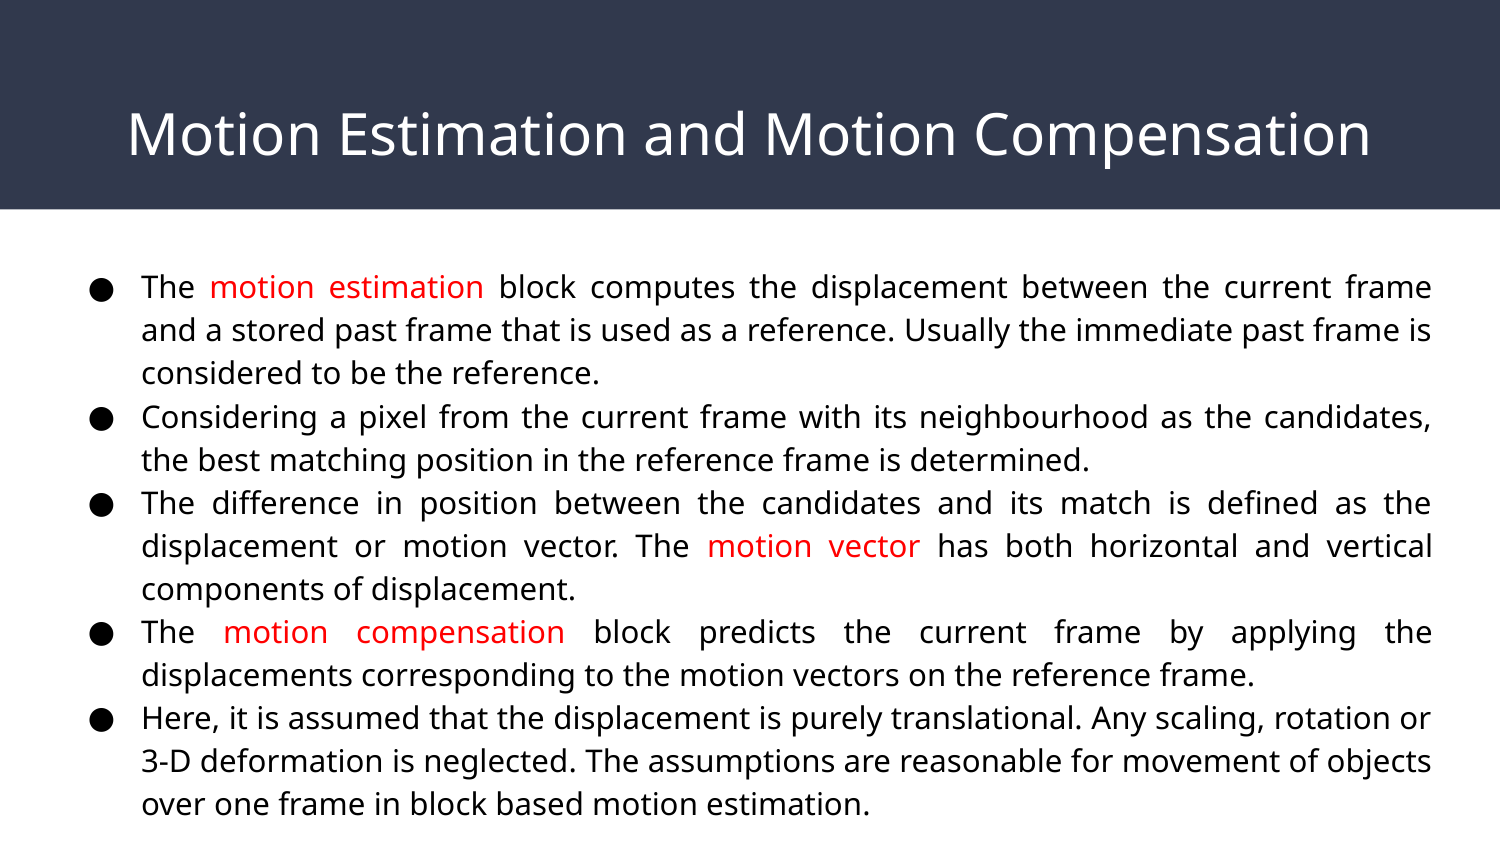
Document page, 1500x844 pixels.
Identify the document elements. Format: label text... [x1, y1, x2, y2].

title Motion Estimation and Motion Compensation [51, 82, 1449, 185]
list The motion estimation block computes the displacement between the current frame and a stored past frame that is used as a reference. Usually the immediate past frame is considered to be the reference. Considering a pixel from the current frame with its neighbourhood as the candidates, the best matching position in the reference frame is determined. The difference in position between the candidates and its match is defined as the displacement or motion vector. The motion vector has both horizontal and vertical components of displacement. The motion compensation block predicts the current frame by applying the displacements corresponding to the motion vectors on the reference frame. Here, it is assumed that the displacement is purely translational. Any scaling, rotation or 3-D deformation is neglected. The assumptions are reasonable for movement of objects over one frame in block based motion estimation. [51, 247, 1449, 752]
